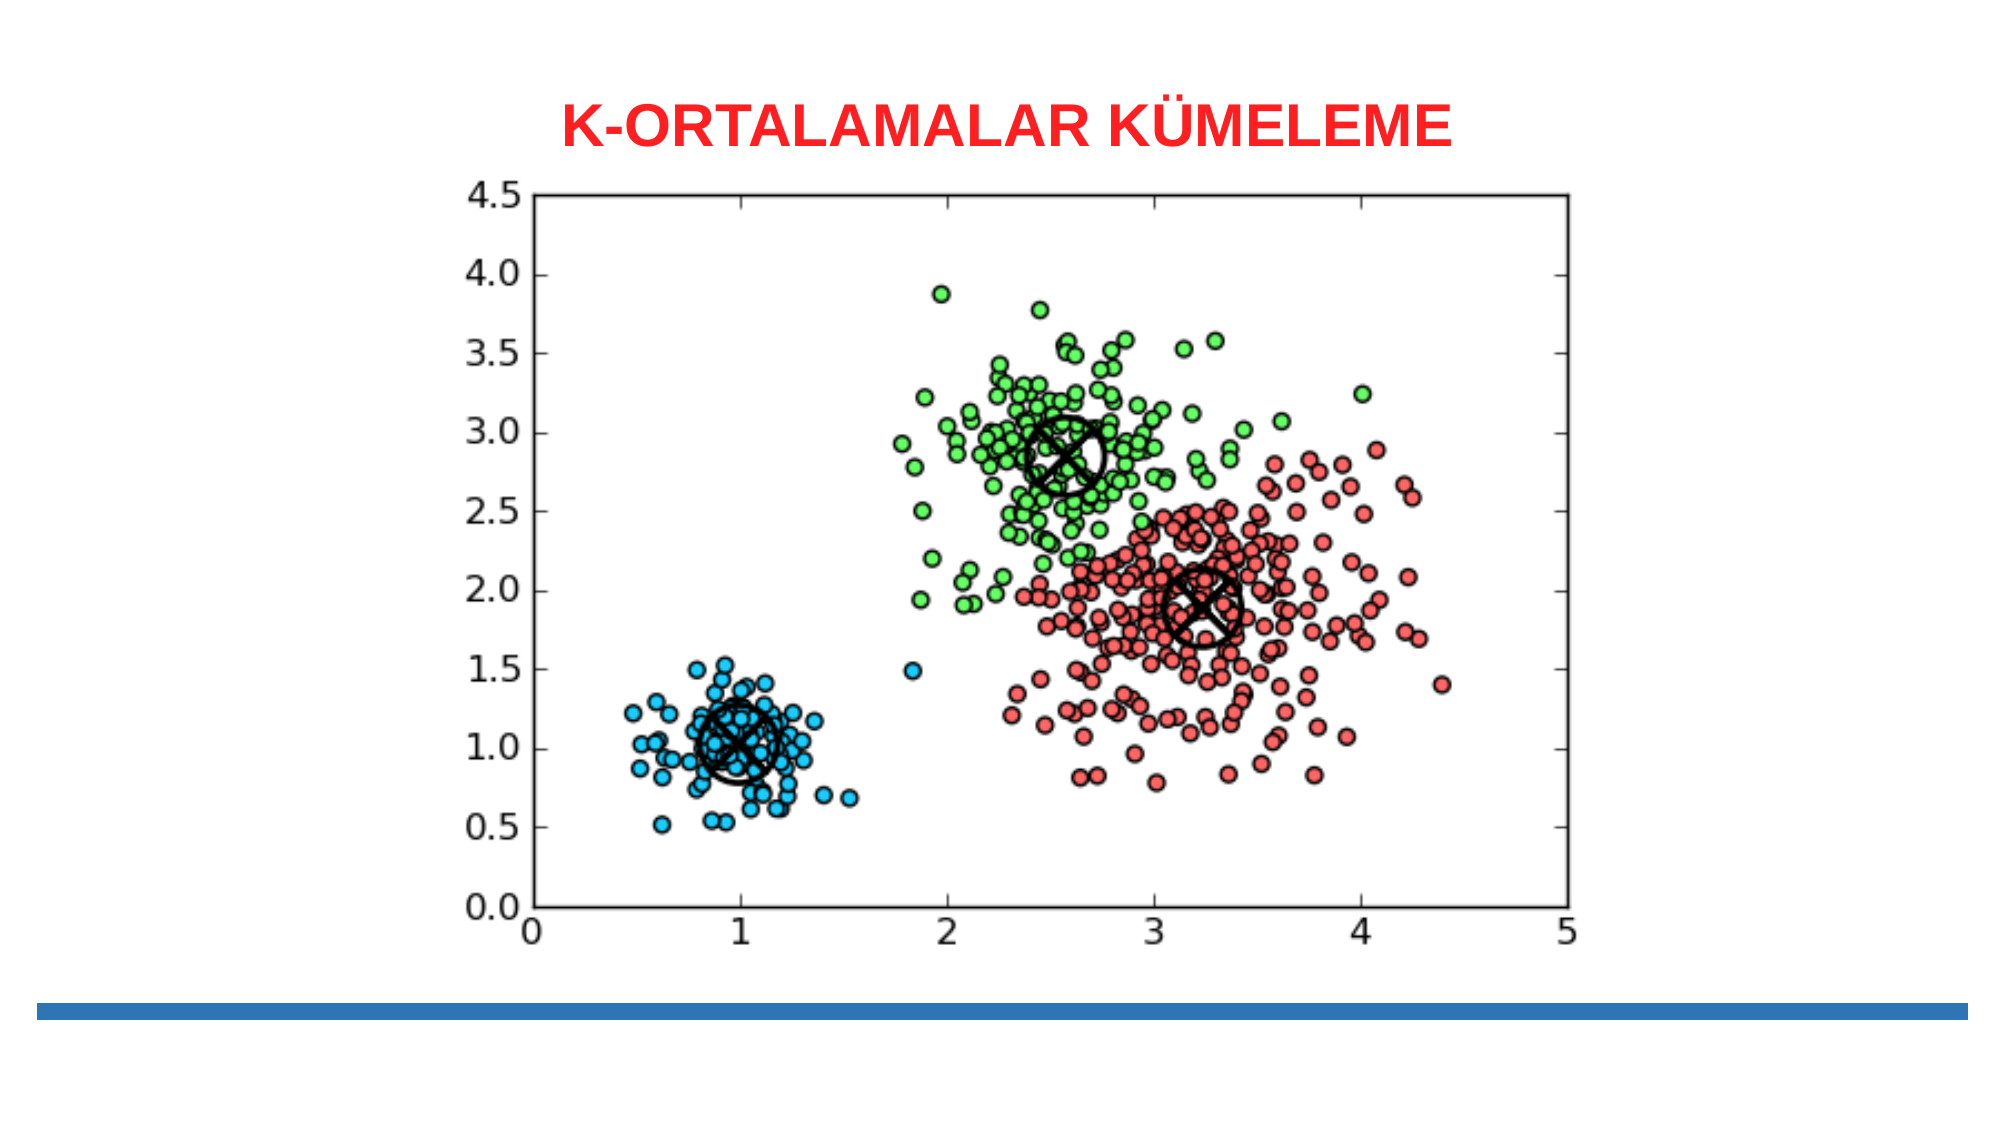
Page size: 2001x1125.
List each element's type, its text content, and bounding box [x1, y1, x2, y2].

picture [444, 166, 1606, 960]
text_box K-ORTALAMALAR KÜMELEME [385, 78, 1556, 166]
